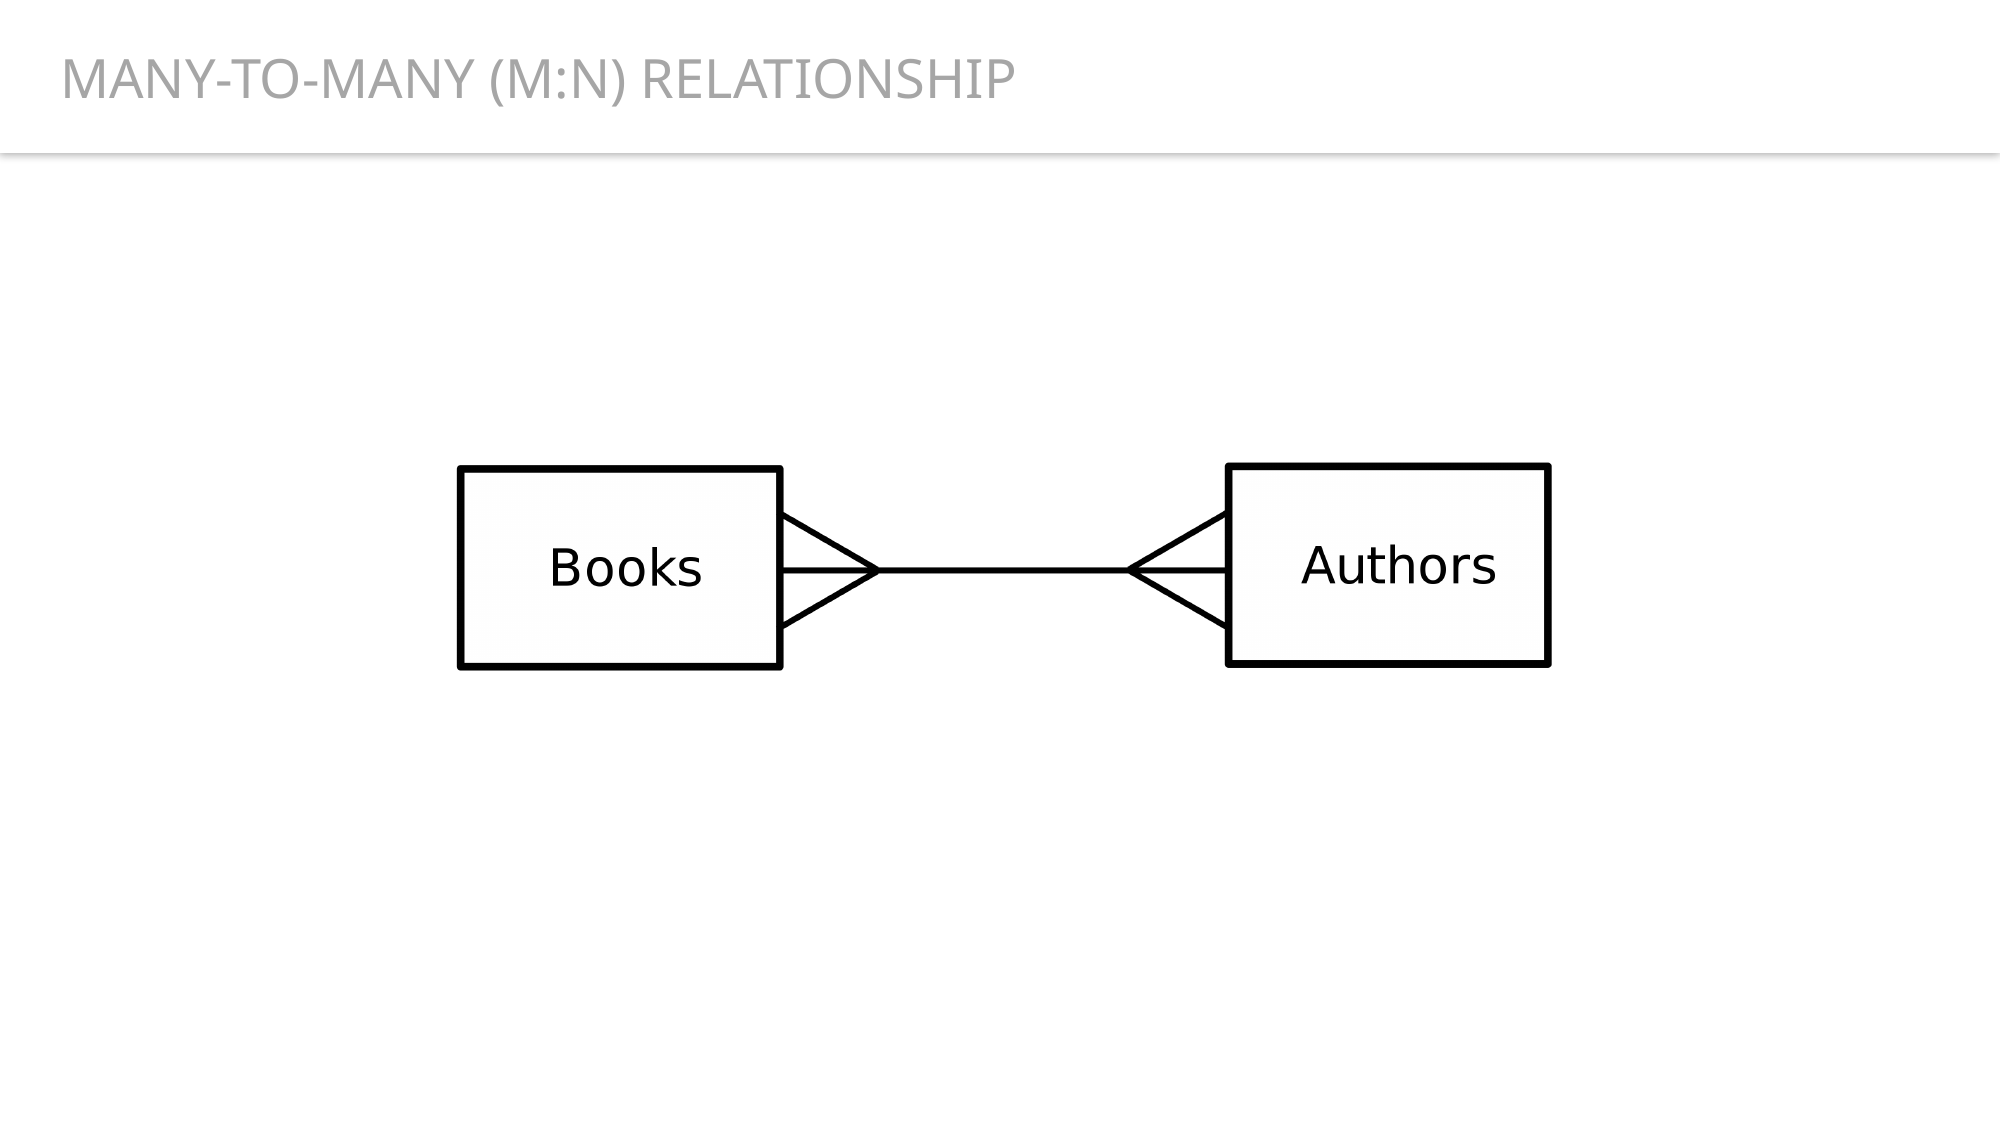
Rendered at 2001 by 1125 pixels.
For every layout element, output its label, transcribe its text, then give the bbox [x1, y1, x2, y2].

picture [442, 438, 1558, 687]
list MANY-TO-MANY (M:N) RELATIONSHIP [0, 0, 2000, 153]
